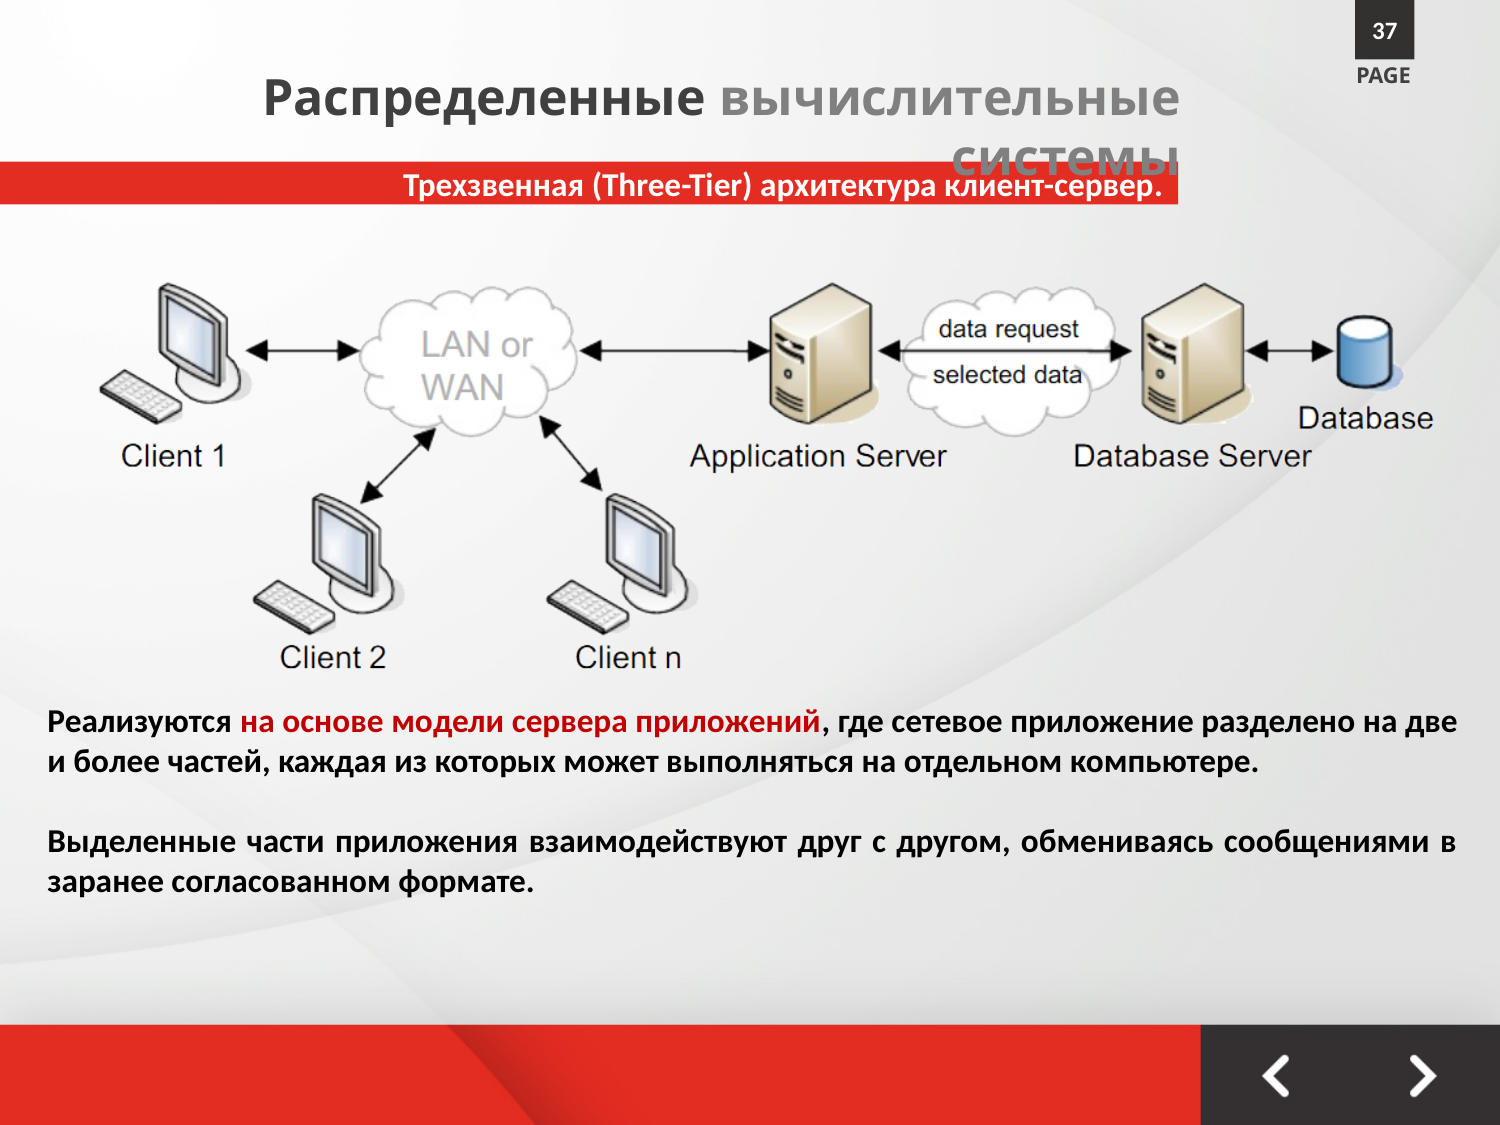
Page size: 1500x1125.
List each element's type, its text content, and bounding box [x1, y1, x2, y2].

text_box Реализуются на основе модели сервера приложений, где сетевое приложение разделено на две и более частей, каждая из которых может выполняться на отдельном компьютере. Выделенные части приложения взаимодействуют друг с другом, обмениваясь сообщениями в заранее согласованном формате. [32, 691, 1474, 907]
text_box 37 [1353, 0, 1417, 61]
subtitle Трехзвенная (Three-Tier) архитектура клиент-сервер. [0, 161, 1179, 205]
text_box PAGE [1341, 54, 1426, 96]
text_box Распределенные вычислительные системы [22, 57, 1196, 193]
picture [0, 0, 1500, 1125]
